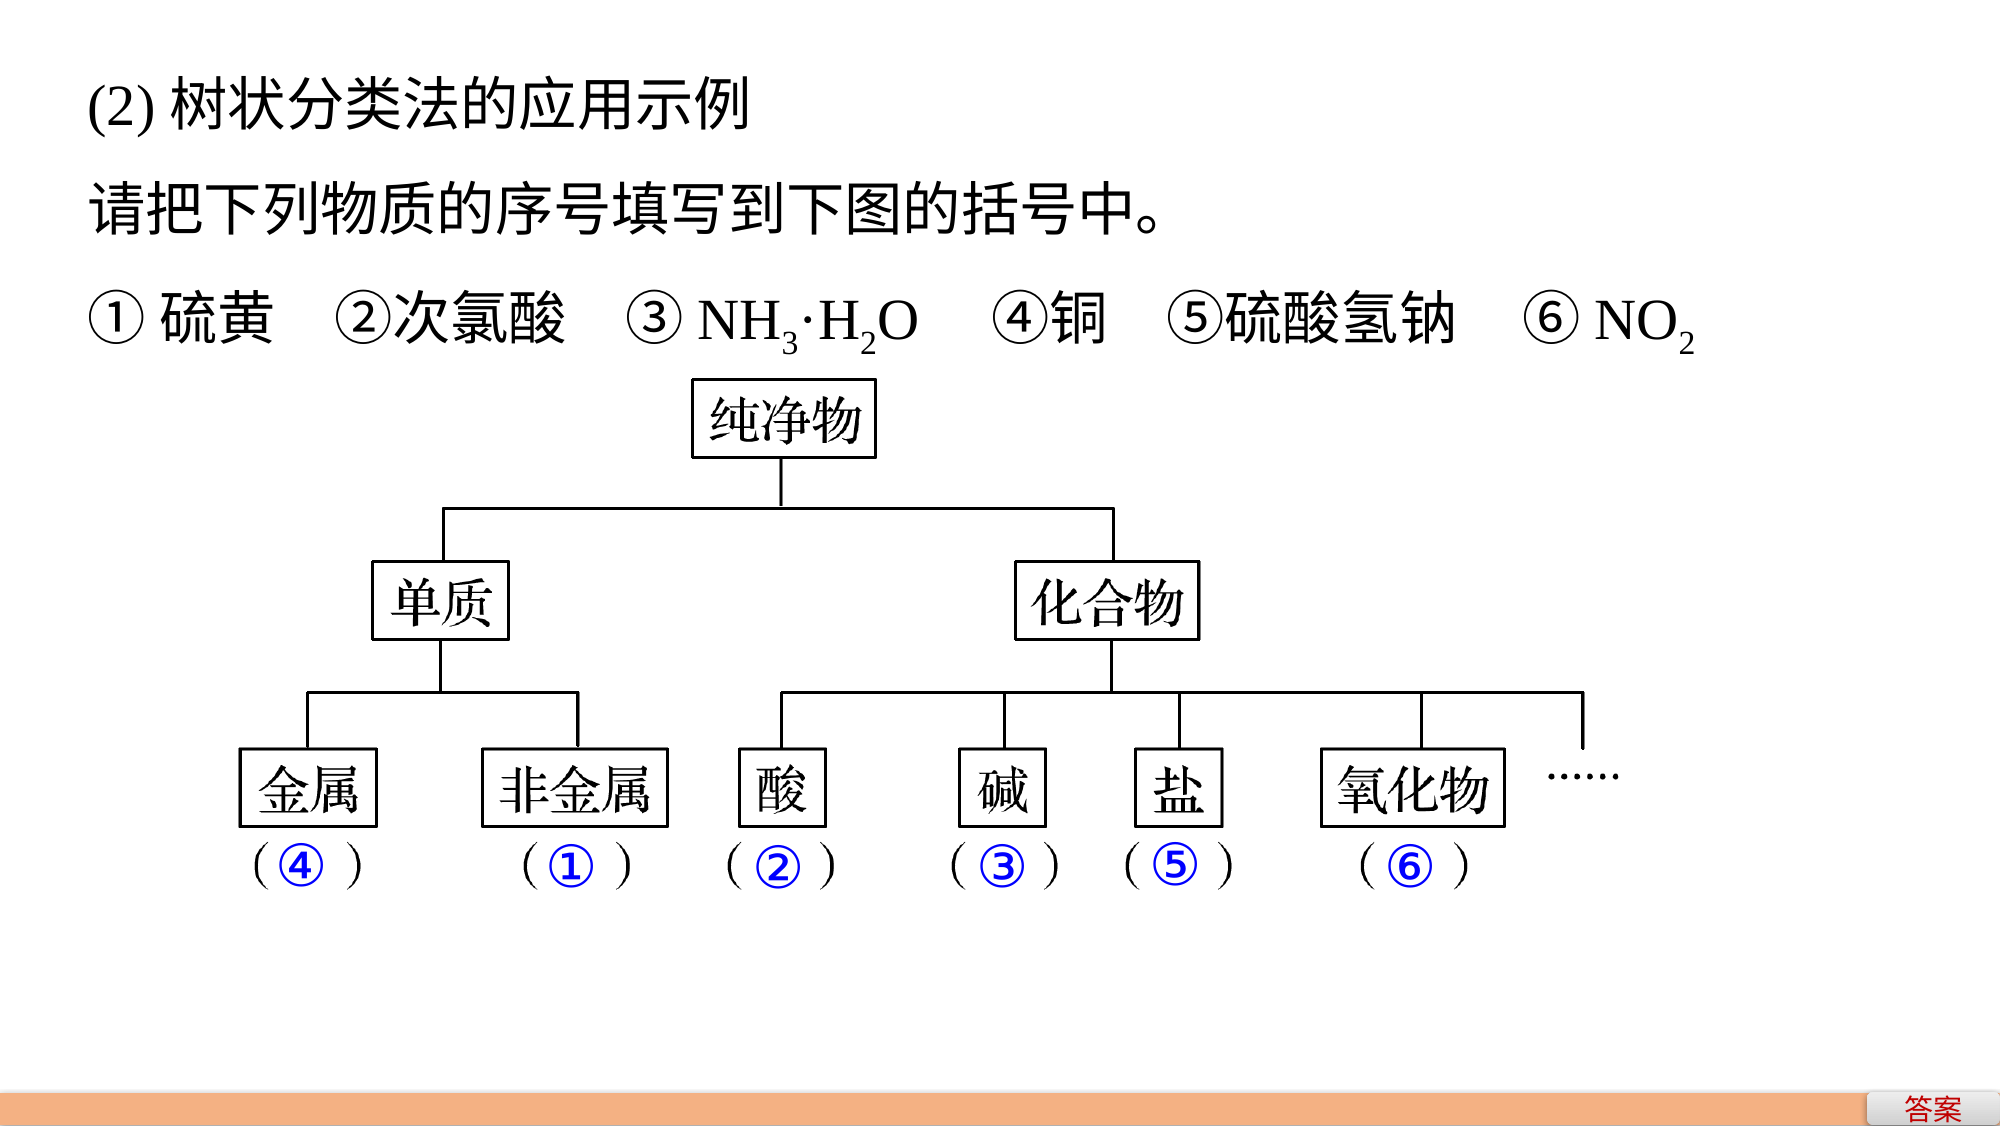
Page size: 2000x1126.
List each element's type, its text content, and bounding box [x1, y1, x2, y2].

picture [231, 373, 1631, 902]
text_box 答案 [1866, 1091, 2000, 1126]
text_box (2)树状分类法的应用示例 请把下列物质的序号填写到下图的括号中。 ①硫黄 ②次氯酸 ③NH3·H2O ④铜 ⑤硫酸氢钠 ⑥NO2 [67, 21, 1936, 372]
text_box [0, 1092, 1866, 1126]
